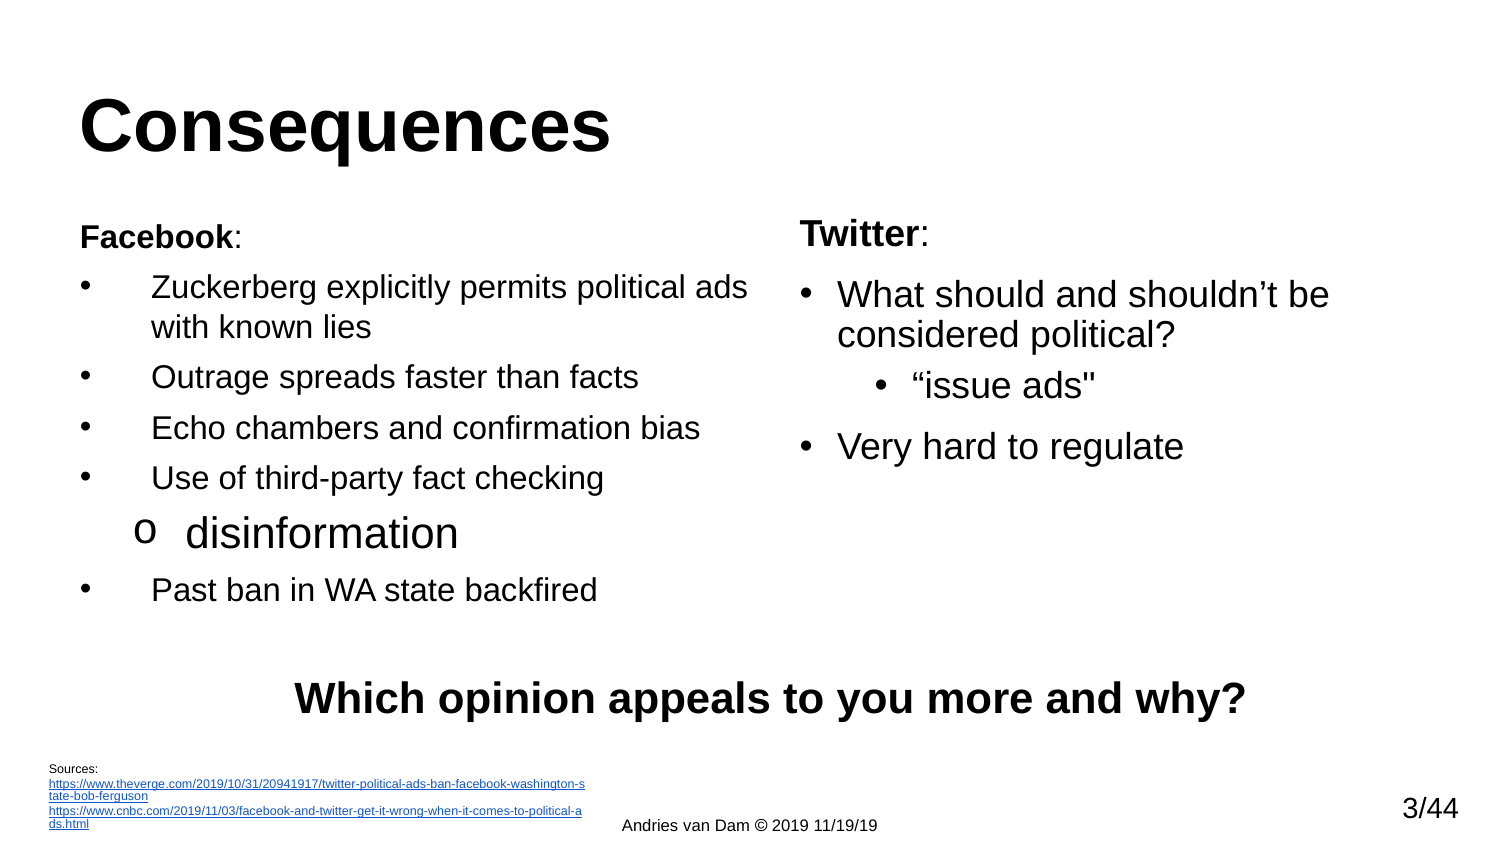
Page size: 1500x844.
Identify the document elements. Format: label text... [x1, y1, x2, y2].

text_box Sources: https://www.theverge.com/2019/10/31/20941917/twitter-political-ads-ban-facebook-washington-state-bob-ferguson https://www.cnbc.com/2019/11/03/facebook-and-twitter-get-it-wrong-when-it-comes-to-political-ads.html [33, 753, 602, 844]
list Facebook: Zuckerberg explicitly permits political ads with known lies Outrage spreads faster than facts Echo chambers and confirmation bias Use of third-party fact checking disinformation Past ban in WA state backfired [64, 200, 789, 628]
text_box Twitter: What should and shouldn’t be considered political? “issue ads" Very hard to regulate [788, 207, 1500, 695]
text_box Which opinion appeals to you more and why? [279, 662, 1288, 730]
title Consequences [64, 44, 1359, 182]
